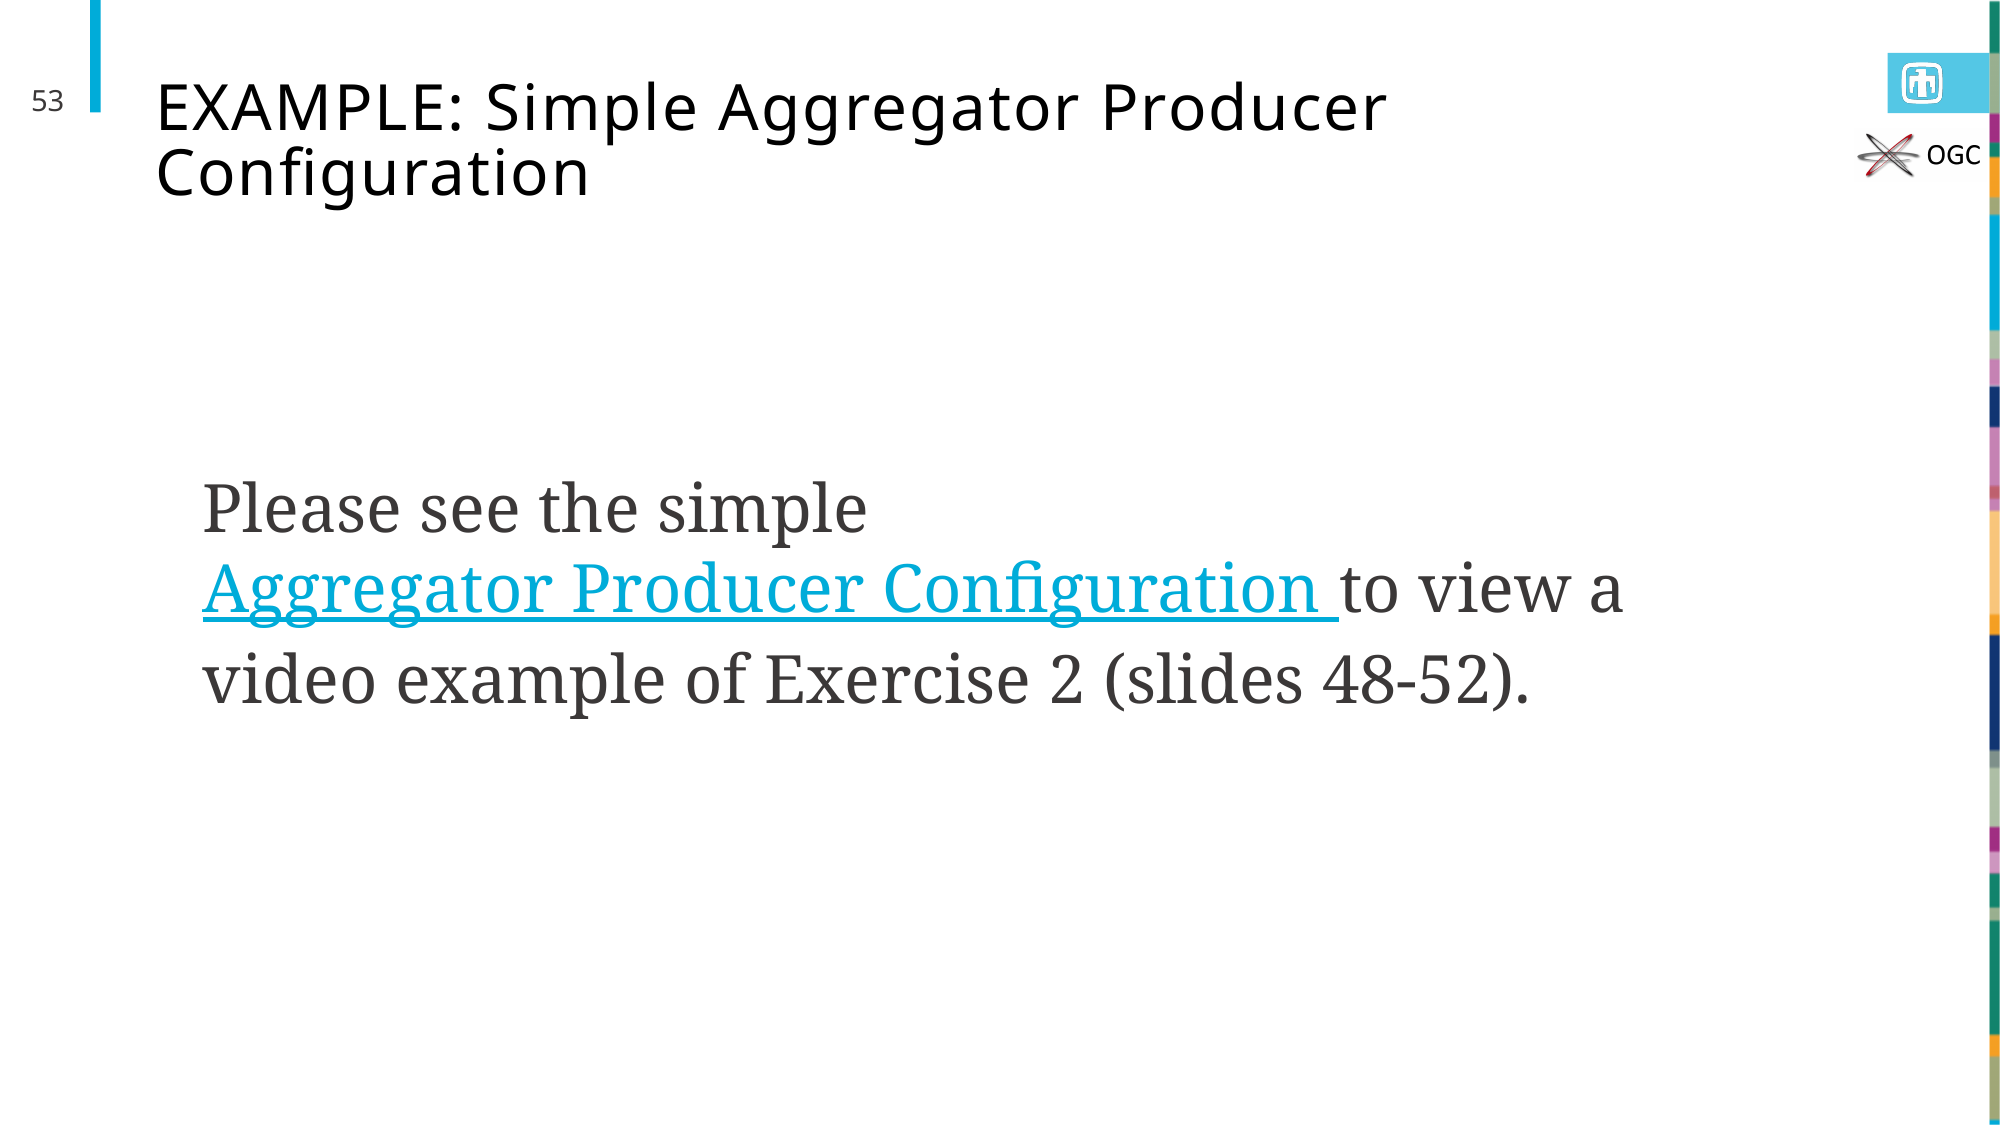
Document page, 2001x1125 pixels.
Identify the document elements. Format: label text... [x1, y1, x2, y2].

text_box Please see the simple Aggregator Producer Configuration to view a video example of Exercise 2 (slides 48-52). [188, 458, 1812, 724]
picture [1990, 1, 1999, 215]
picture [1854, 128, 1987, 182]
title EXAMPLE: Simple Aggregator Producer Configuration [139, 71, 1812, 218]
slide_number 53 [10, 71, 80, 132]
picture [1990, 330, 1999, 1120]
picture [1901, 62, 1944, 104]
